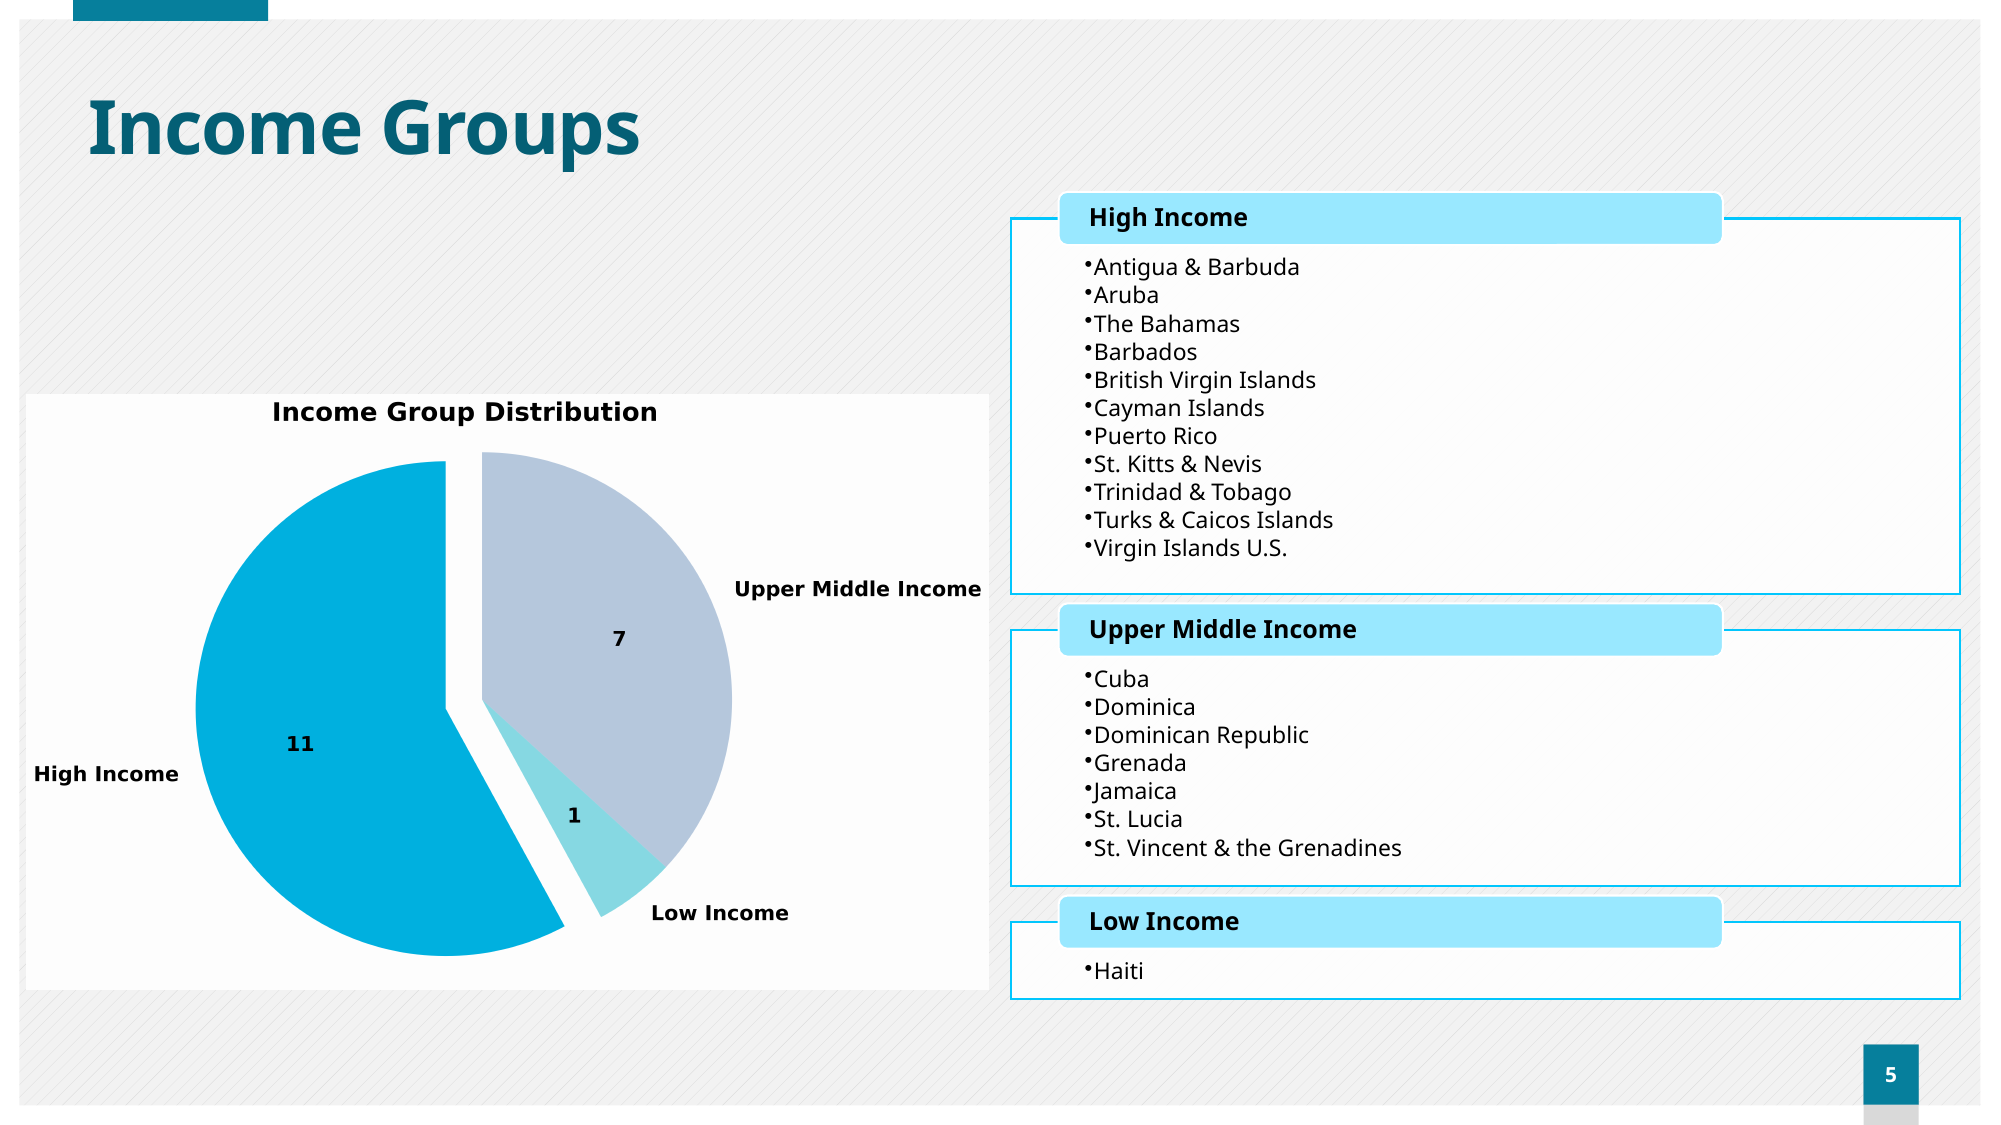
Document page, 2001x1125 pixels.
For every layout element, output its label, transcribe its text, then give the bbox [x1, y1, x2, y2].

title Income Groups [73, 82, 1907, 179]
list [26, 394, 989, 990]
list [1010, 178, 1961, 1012]
